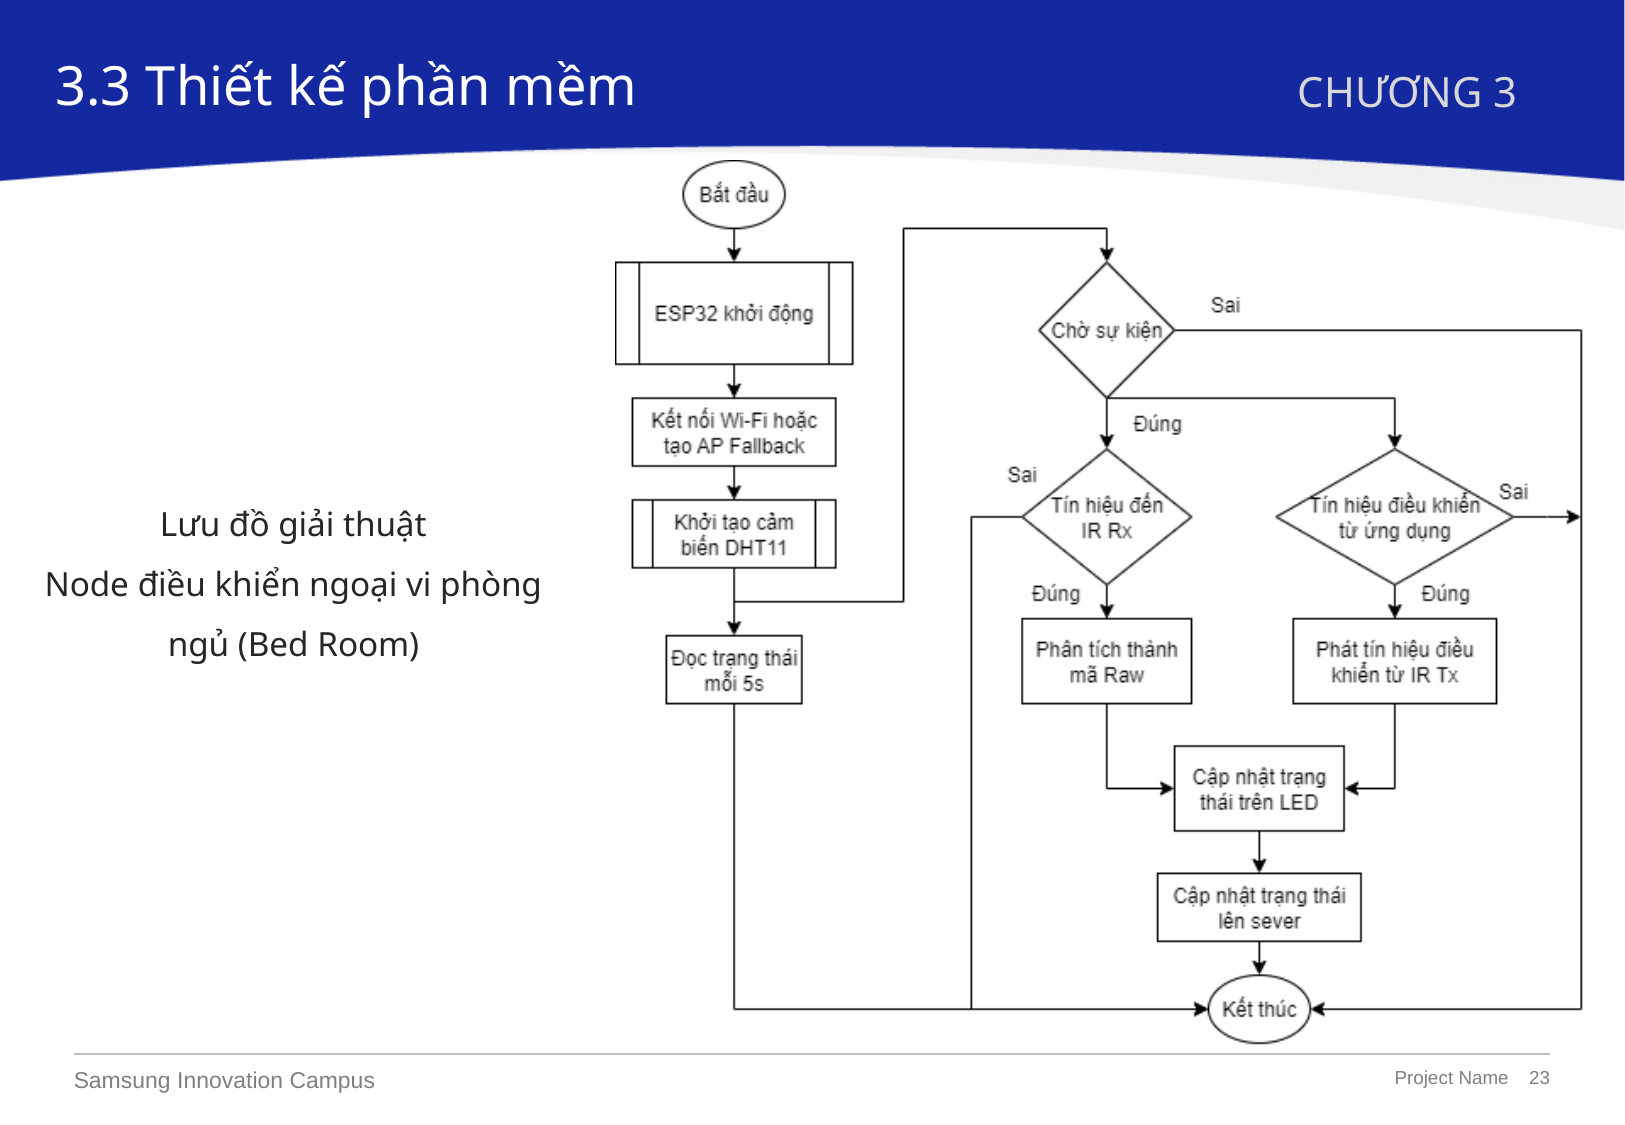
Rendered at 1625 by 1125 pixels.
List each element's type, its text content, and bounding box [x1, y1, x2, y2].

text_box Lưu đồ giải thuật Node điều khiển ngoại vi phòng ngủ (Bed Room) [20, 475, 567, 693]
text_box 3.3 Thiết kế phần mềm [55, 51, 1178, 117]
picture [0, 0, 1625, 1125]
text_box CHƯƠNG 3 [1297, 66, 1568, 117]
